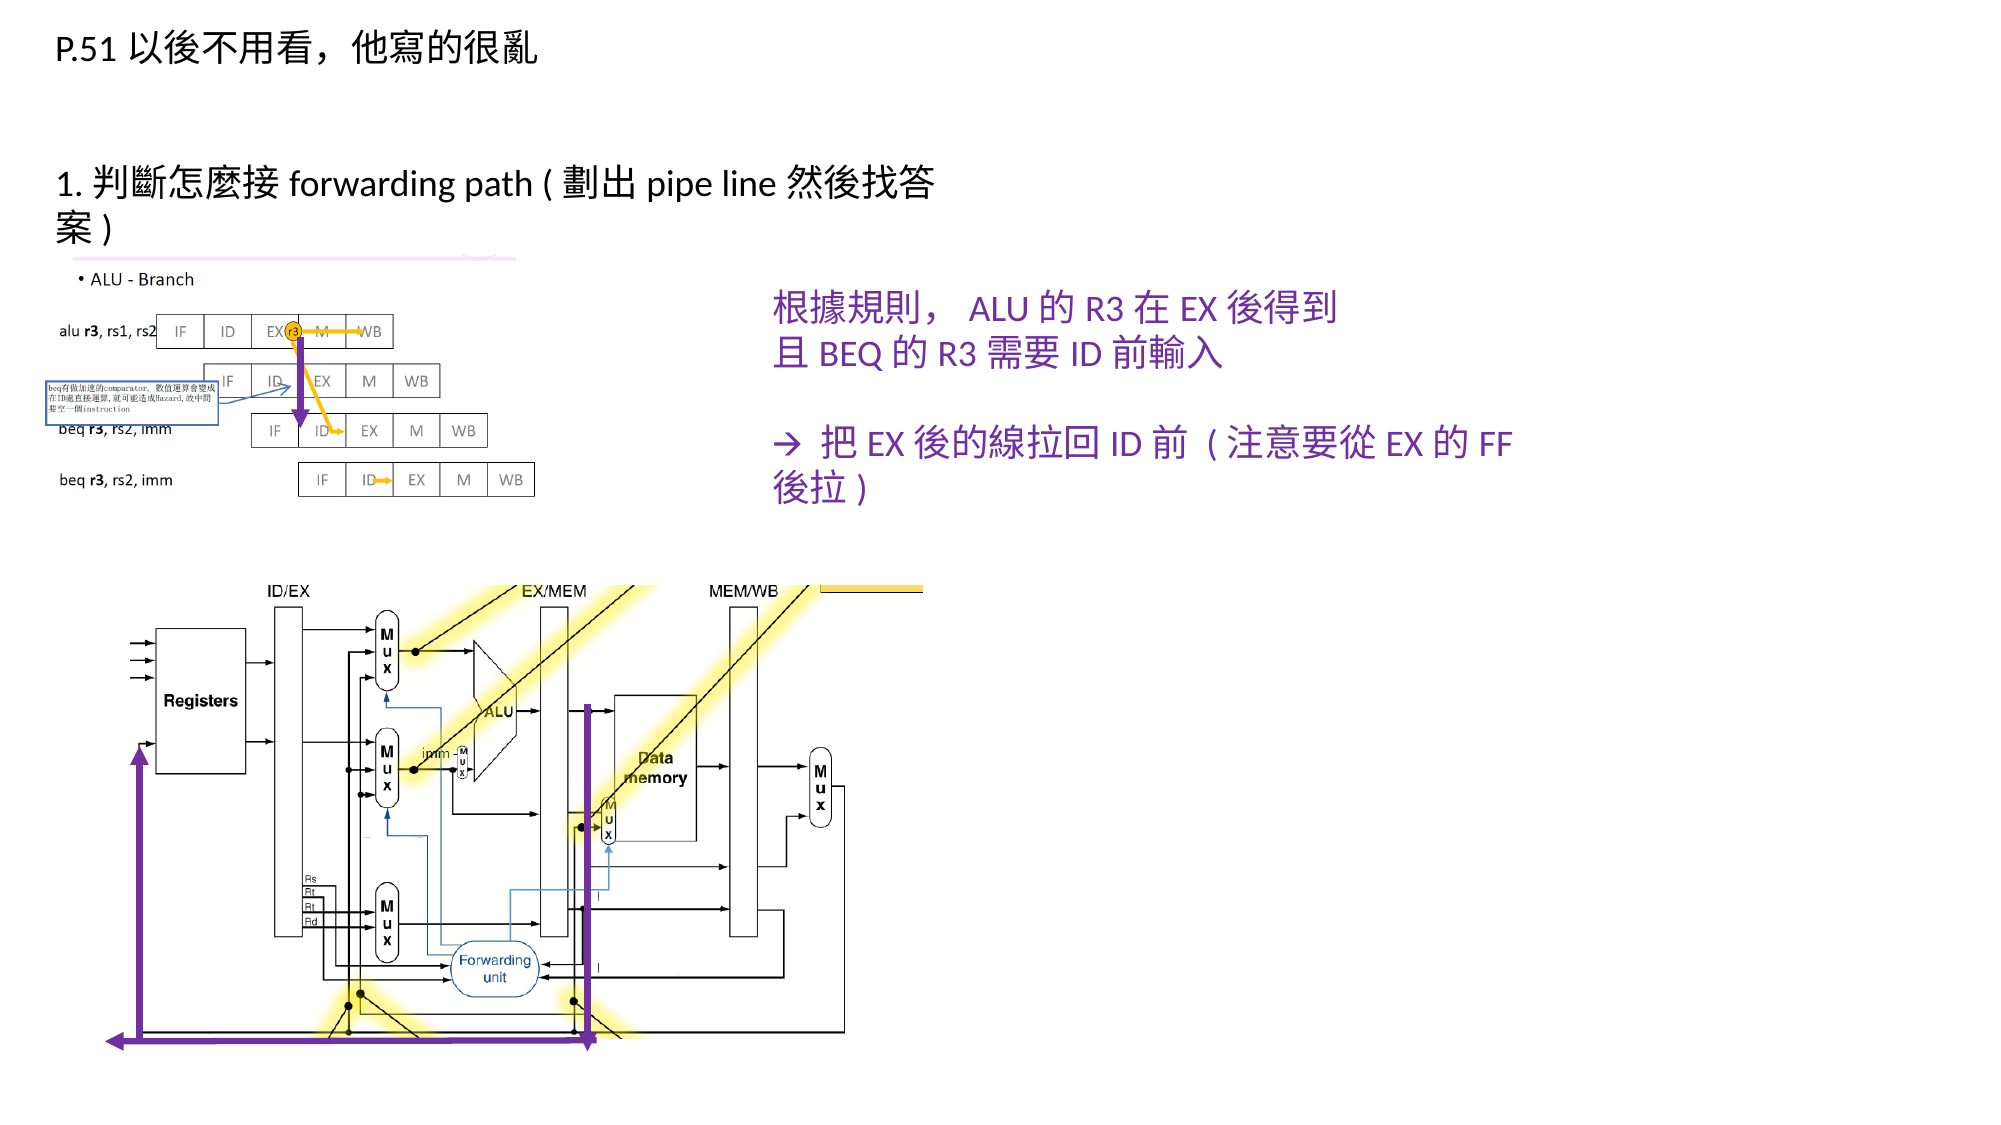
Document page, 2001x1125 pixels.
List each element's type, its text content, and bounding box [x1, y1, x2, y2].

picture [45, 254, 544, 508]
picture [120, 585, 923, 1039]
text_box P.51以後不用看，他寫的很亂 1.判斷怎麼接forwarding path (劃出pipe line然後找答案) [40, 16, 974, 257]
text_box 根據規則，ALU的R3在EX後得到 且BEQ的R3需要ID前輸入 🡪 把EX後的線拉回ID前 (注意要從EX的FF後拉) [757, 276, 1572, 517]
